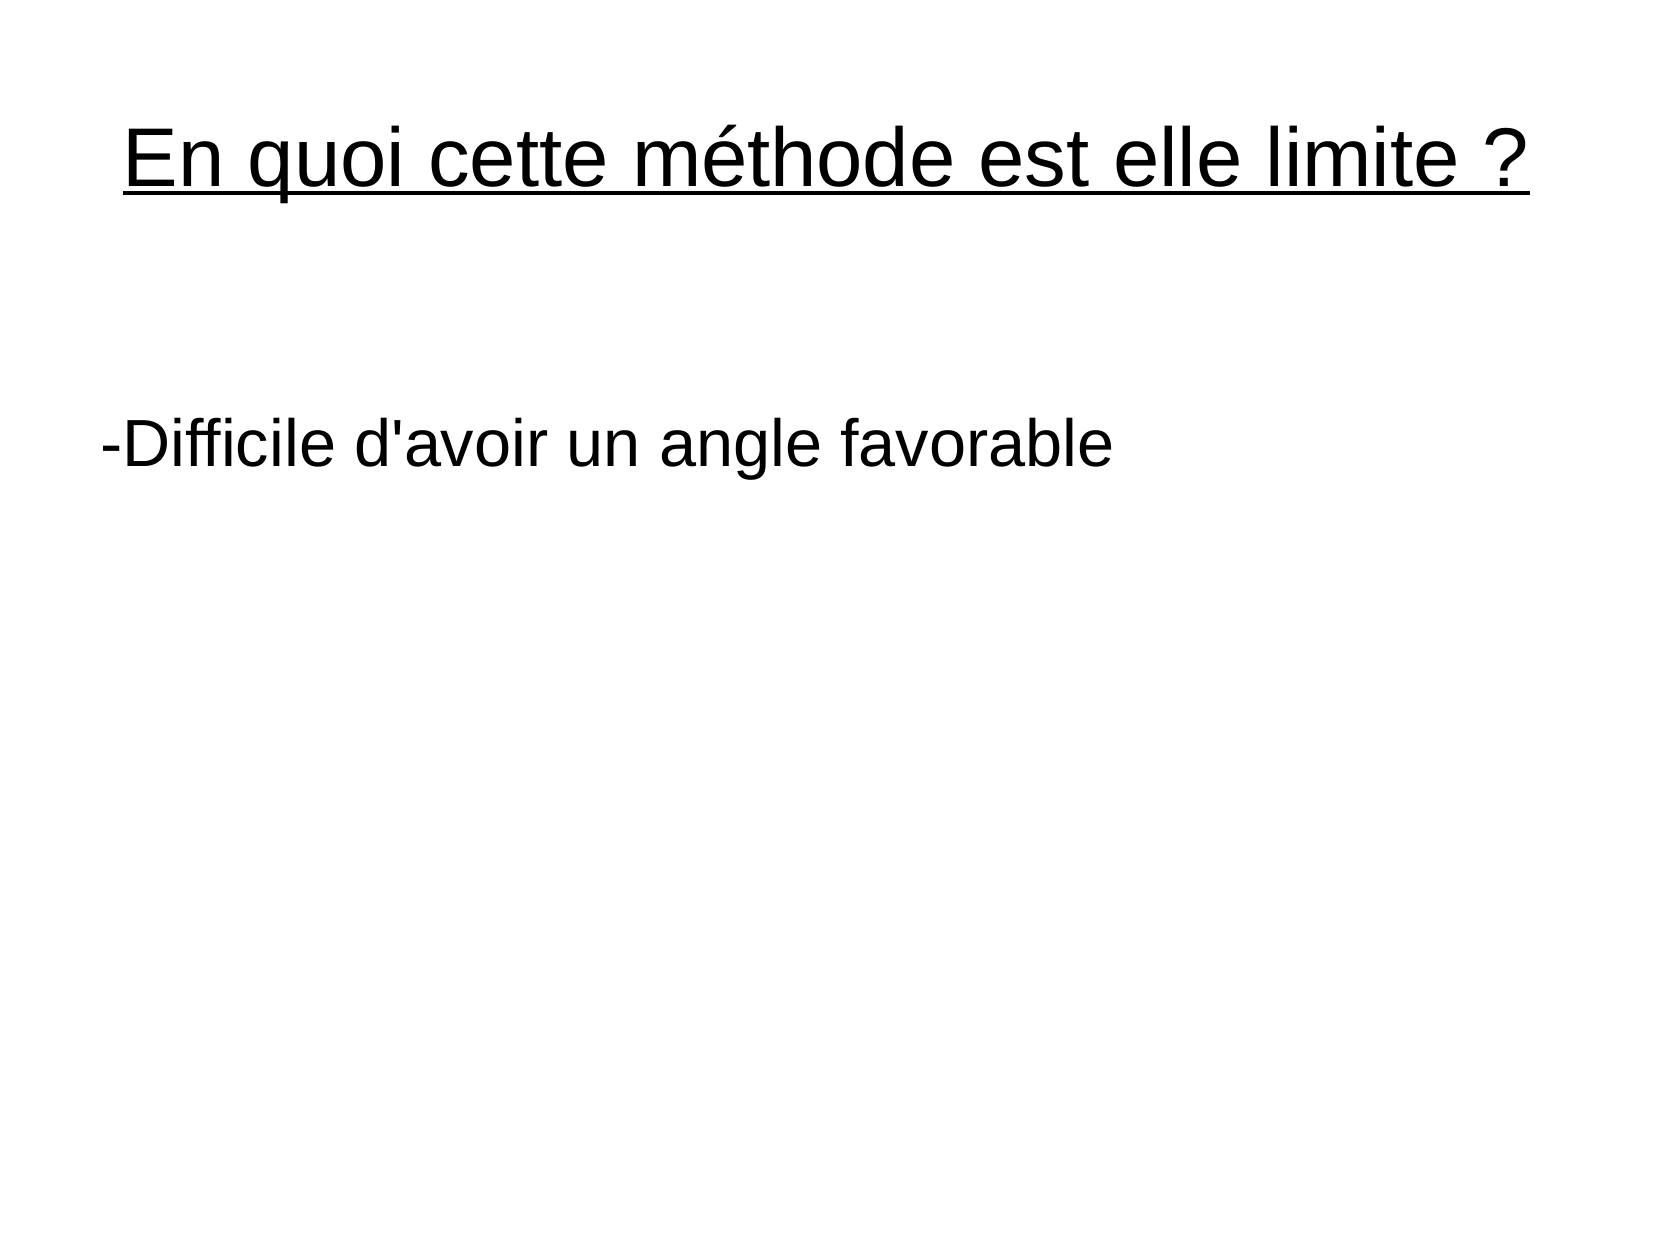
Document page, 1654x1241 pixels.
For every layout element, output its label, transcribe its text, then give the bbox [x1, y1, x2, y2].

list -Difficile d'avoir un angle favorable [82, 290, 1571, 995]
title En quoi cette méthode est elle limite ? [82, 49, 1571, 257]
